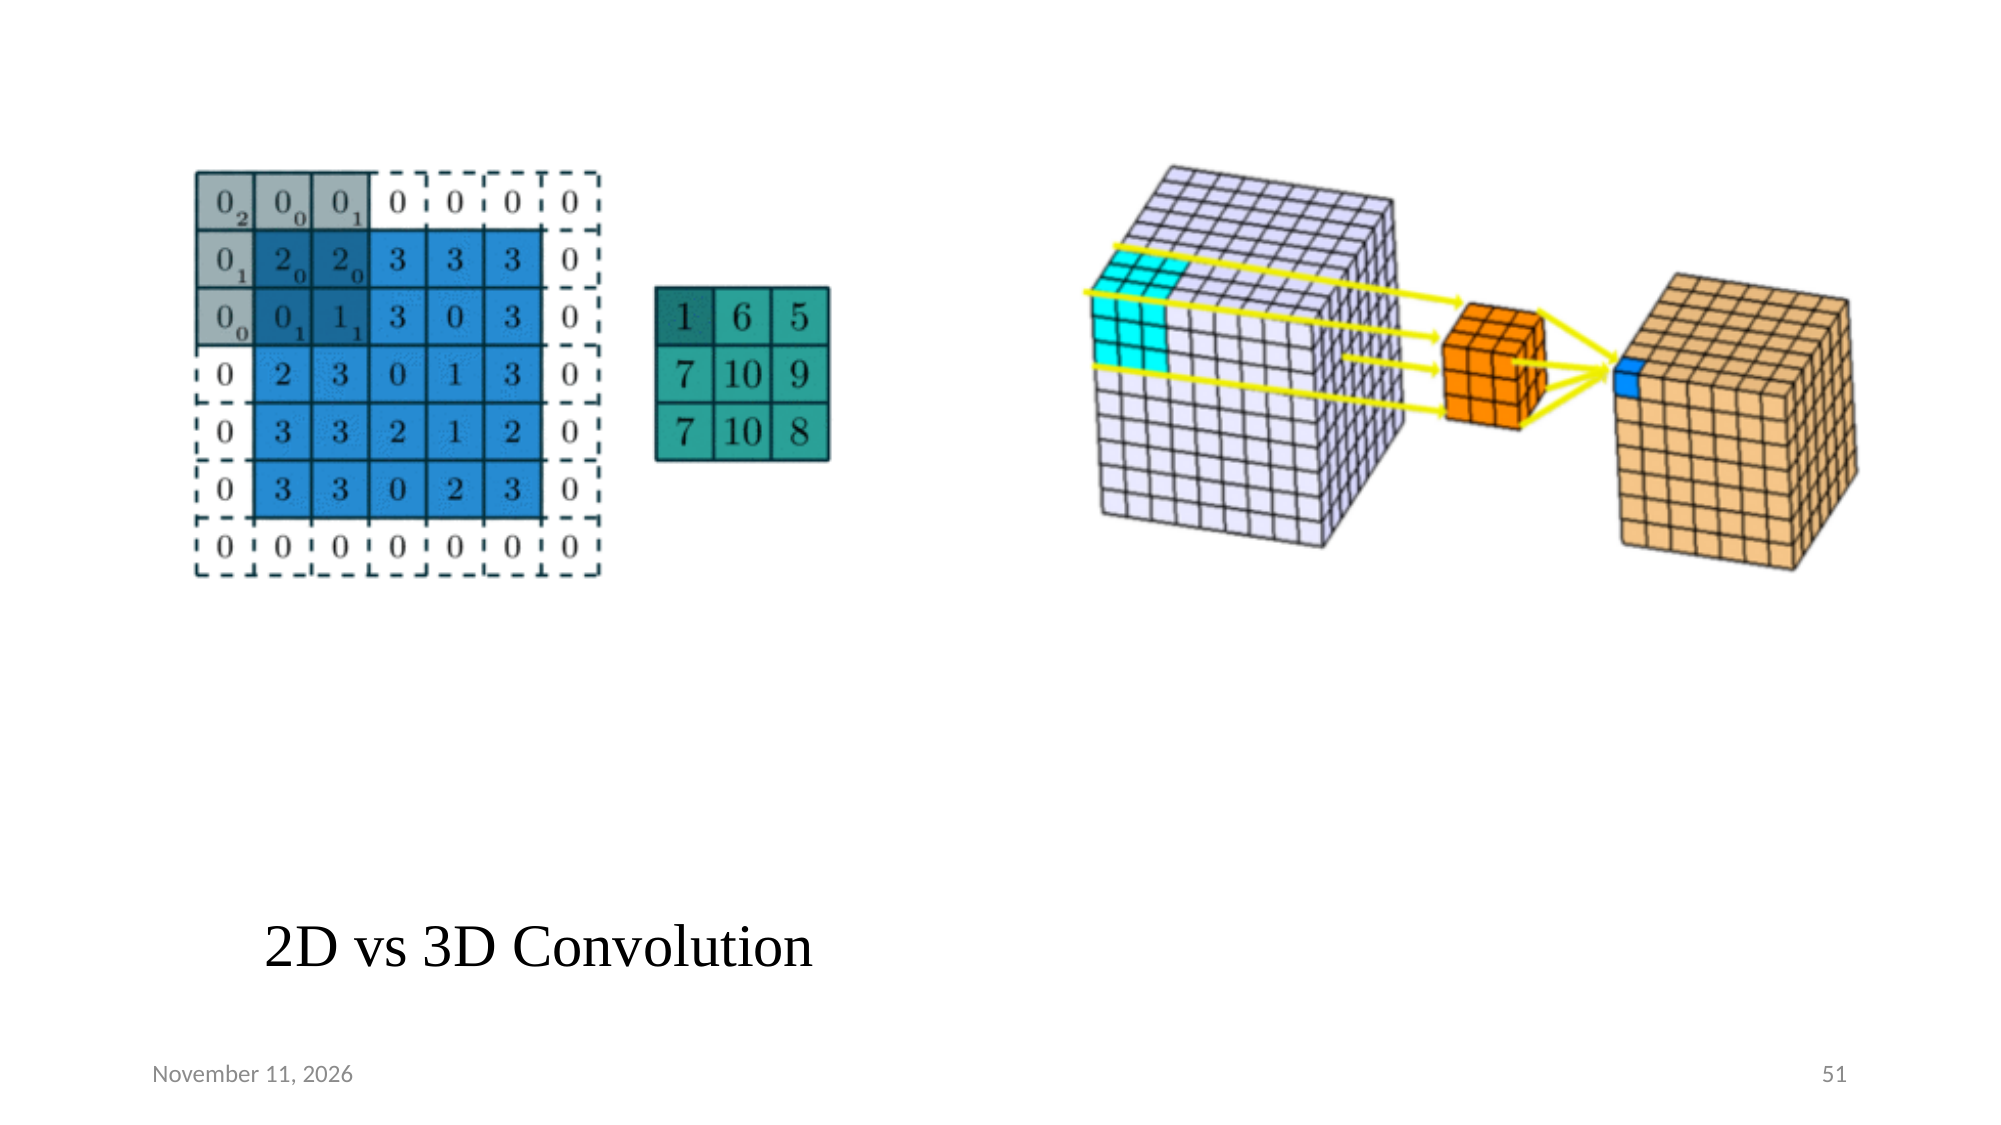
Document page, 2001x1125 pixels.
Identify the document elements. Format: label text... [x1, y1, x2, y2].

picture [128, 104, 898, 645]
slide_number 51 [1412, 1042, 1863, 1103]
title 2D vs 3D Convolution [249, 806, 1750, 987]
picture [1078, 156, 1895, 594]
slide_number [137, 1042, 588, 1103]
